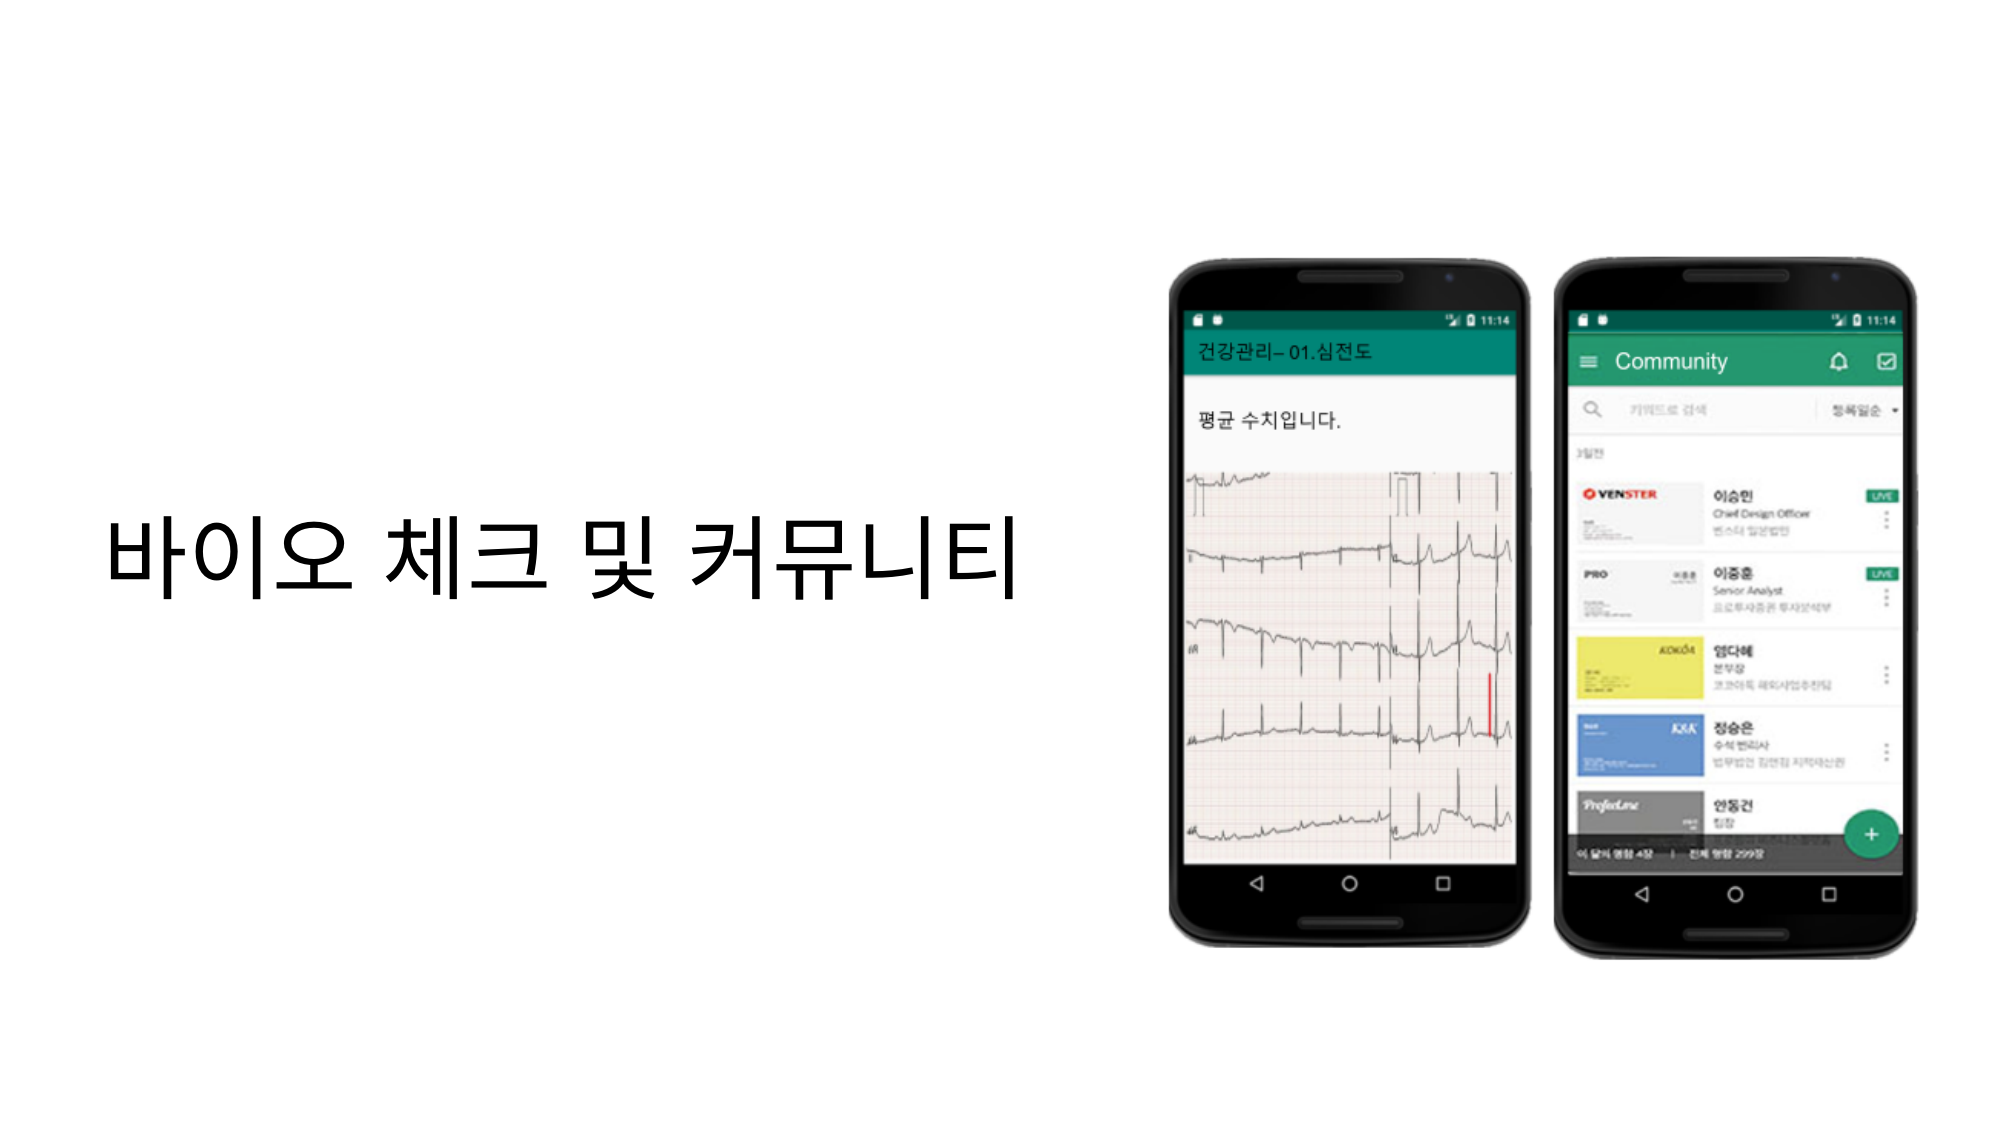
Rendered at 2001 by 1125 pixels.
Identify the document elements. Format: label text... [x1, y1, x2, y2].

title 바이오 체크 및 커뮤니티 [88, 453, 1157, 672]
picture [1157, 243, 1546, 971]
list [1546, 243, 1934, 971]
